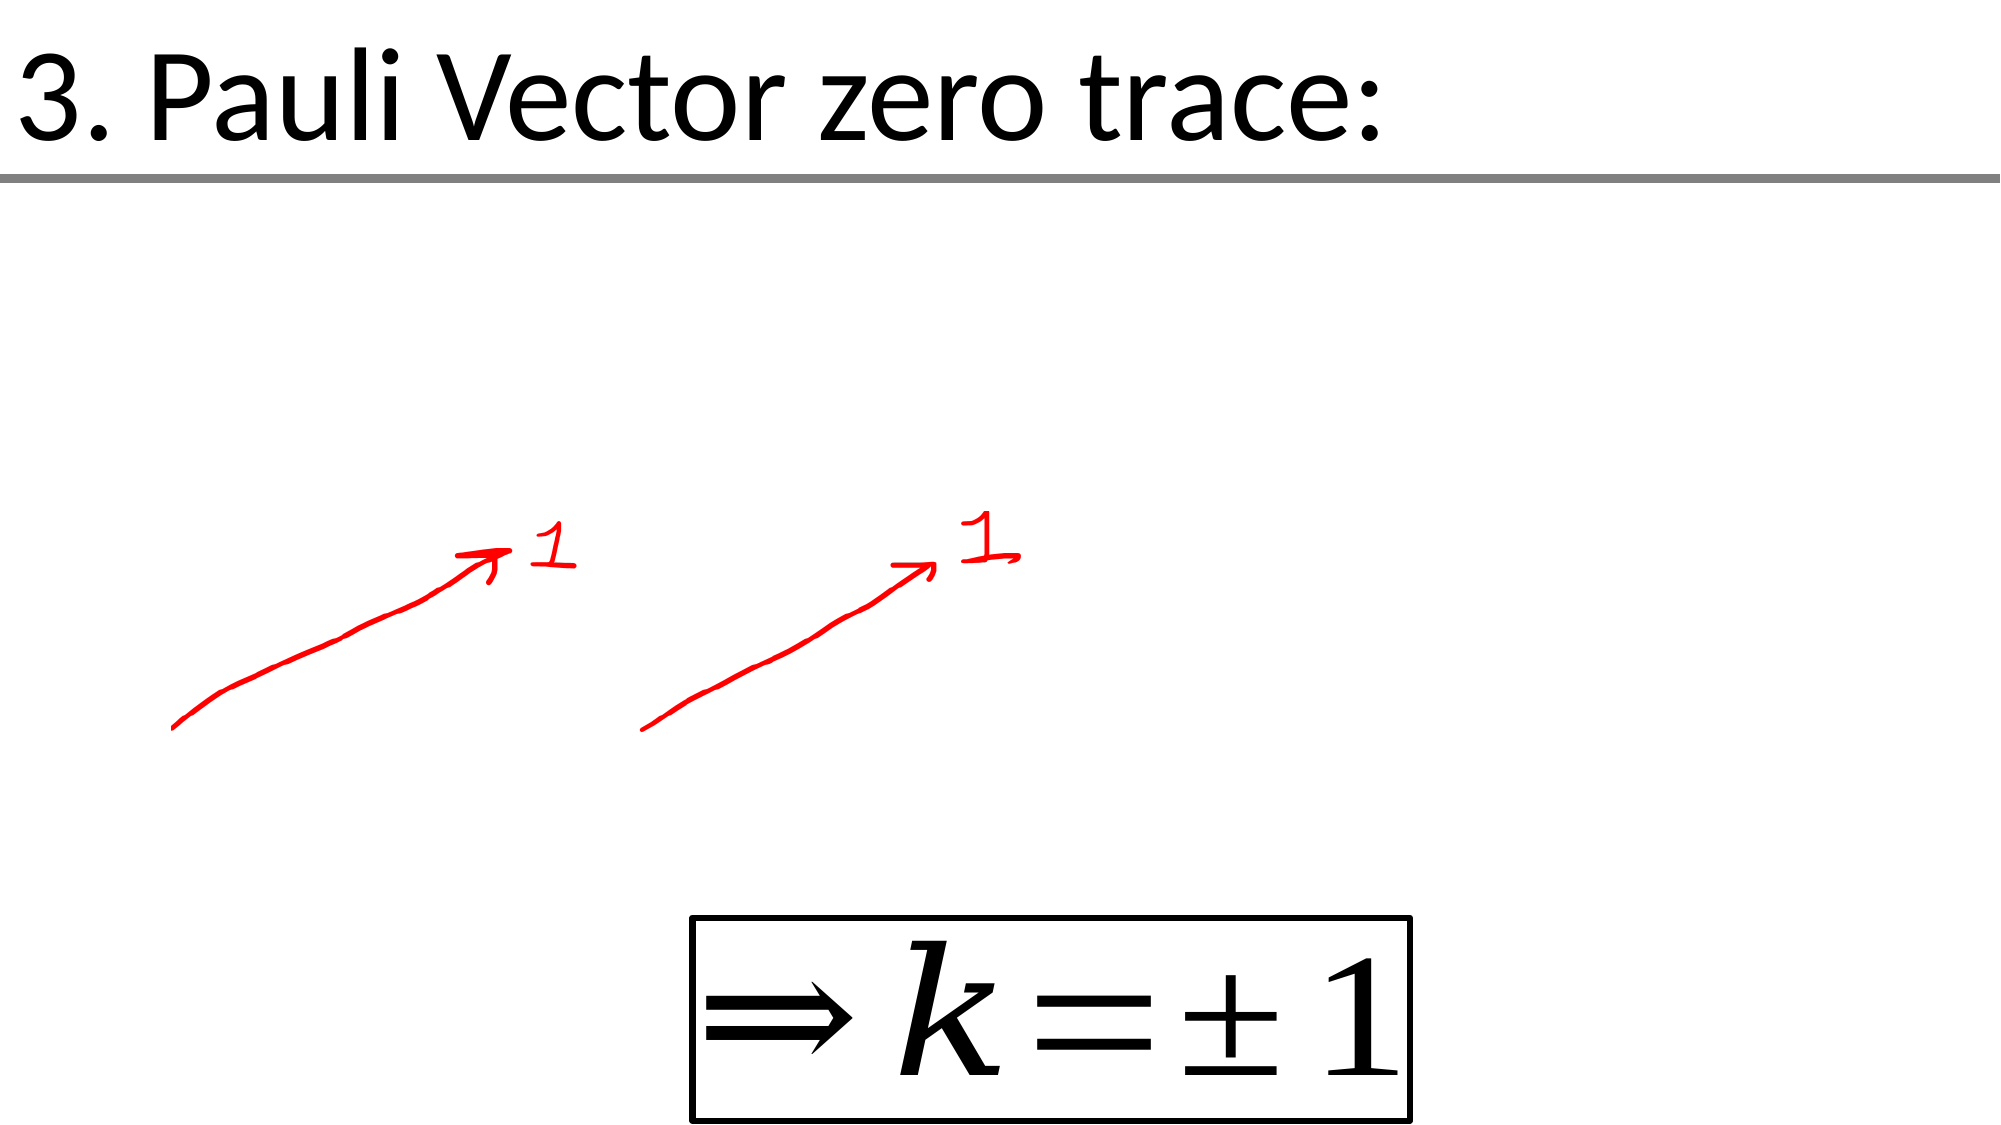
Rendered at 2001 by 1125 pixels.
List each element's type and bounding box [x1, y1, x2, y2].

picture [171, 511, 1030, 741]
